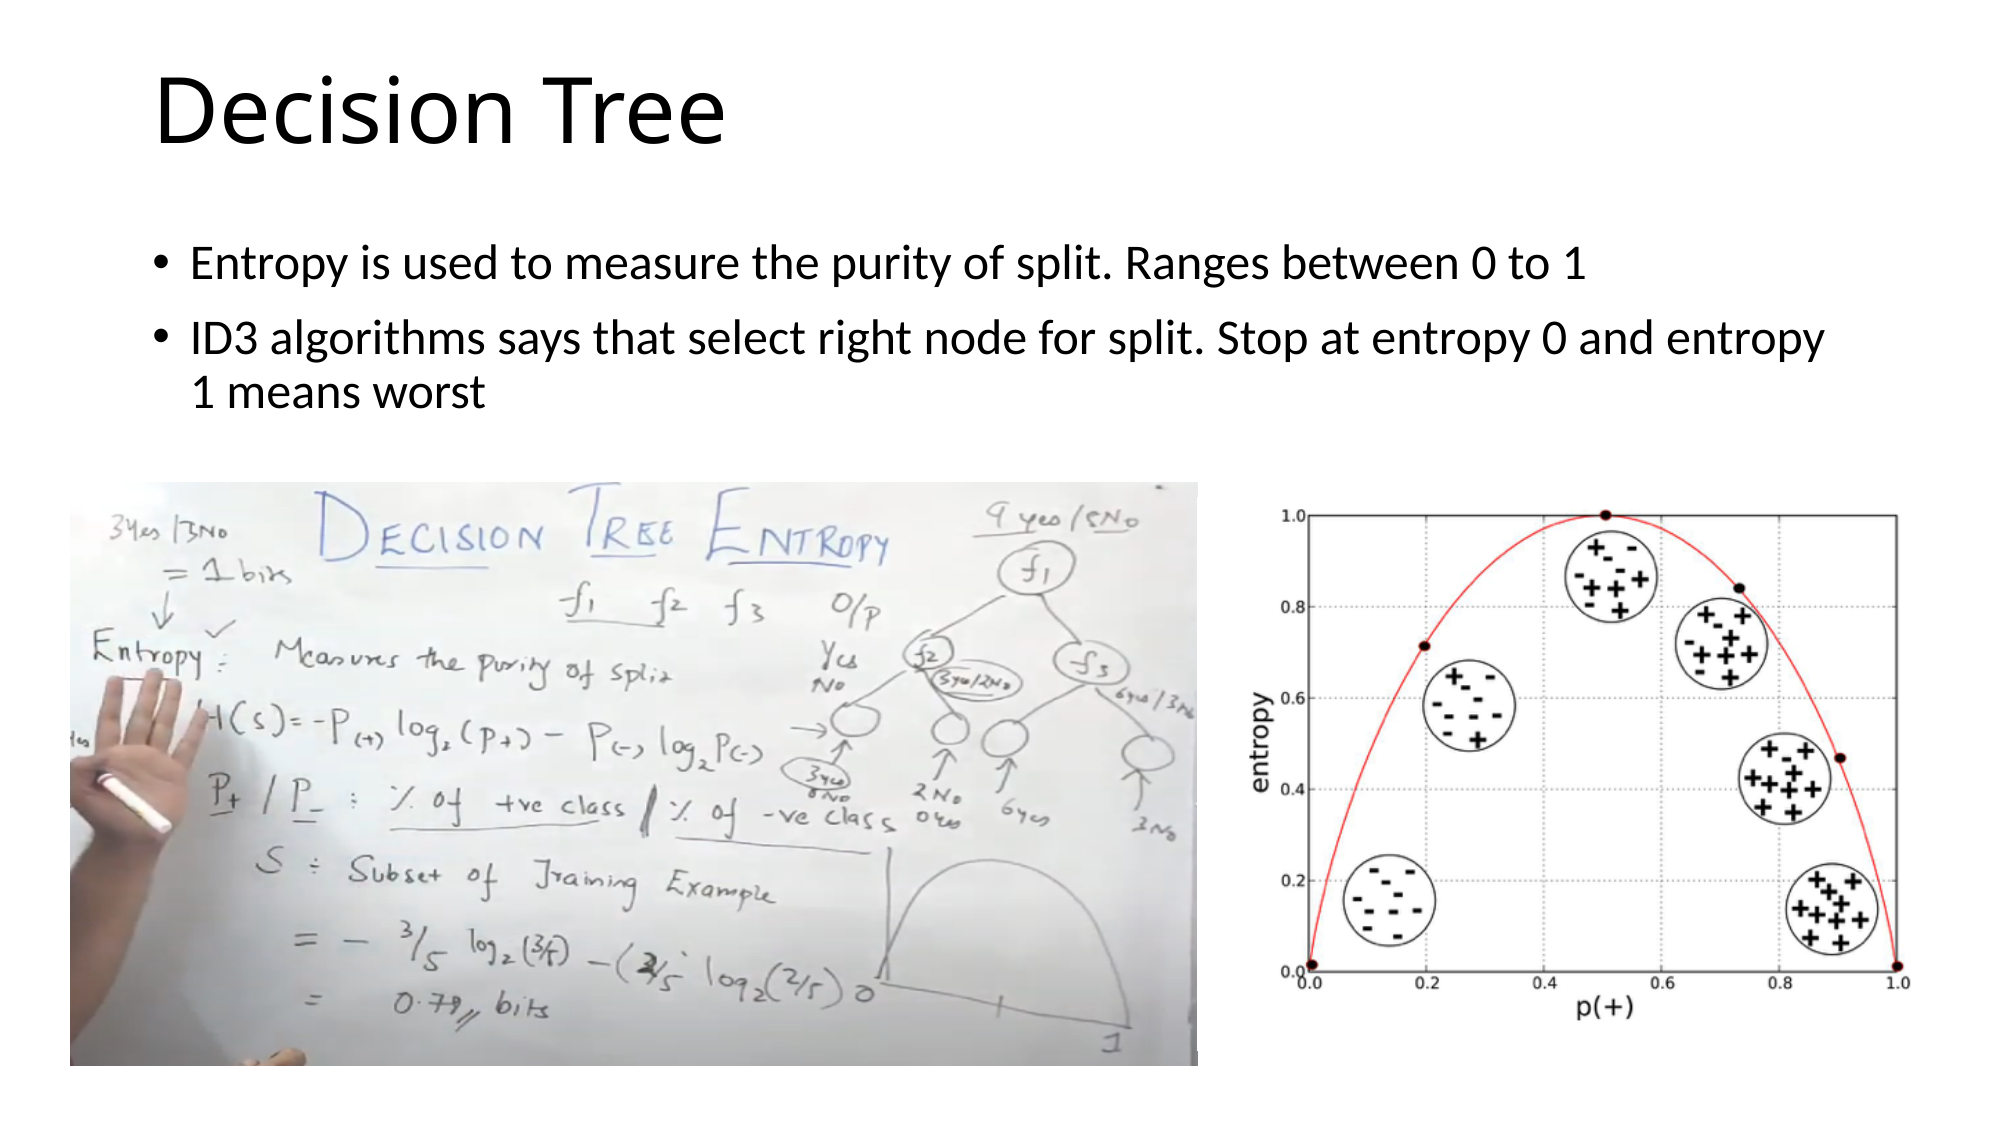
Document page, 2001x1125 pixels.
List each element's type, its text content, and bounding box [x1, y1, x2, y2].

title Decision Tree [137, 59, 1863, 229]
list Entropy is used to measure the purity of split. Ranges between 0 to 1 ID3 algorithms says that select right node for split. Stop at entropy 0 and entropy 1 means worst [137, 229, 1863, 497]
picture [70, 482, 1978, 1066]
